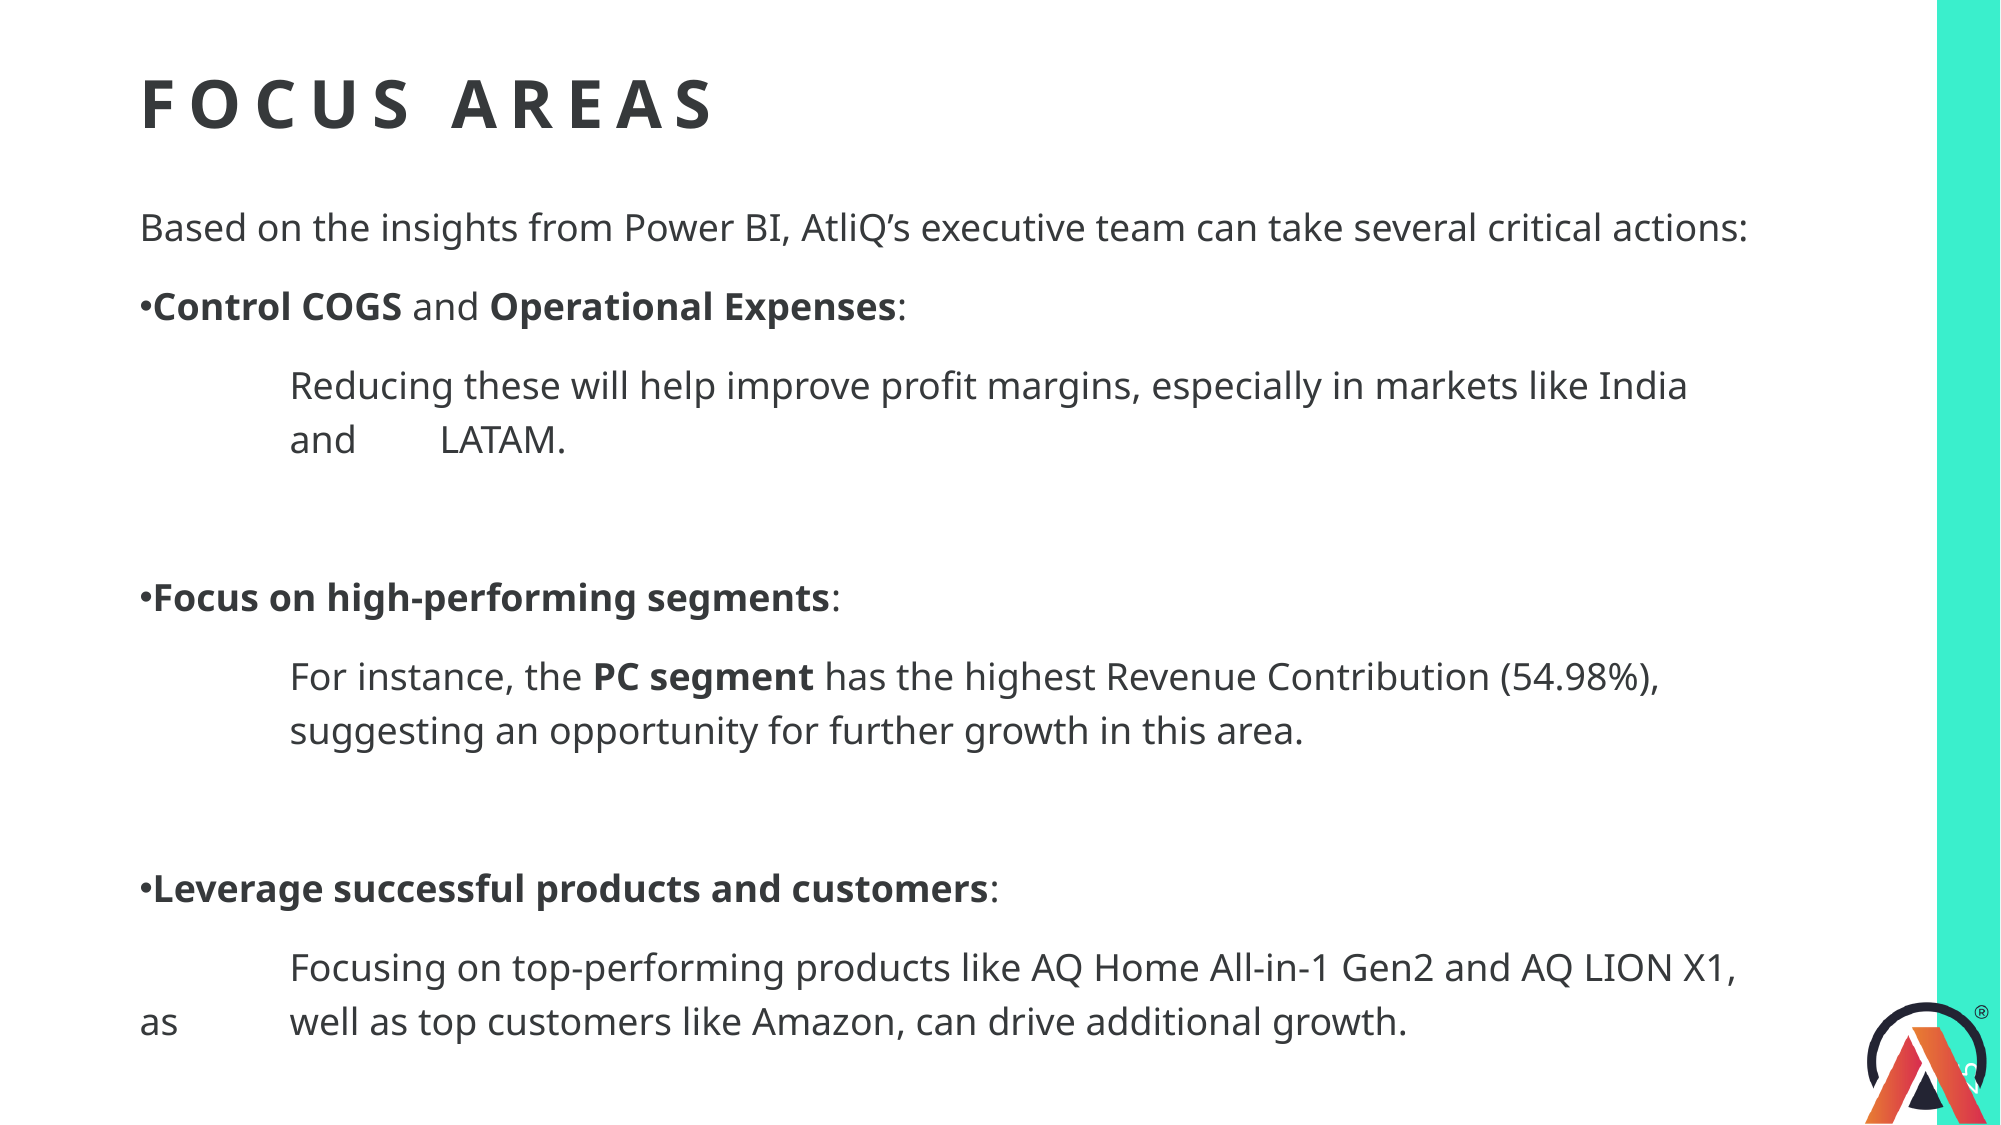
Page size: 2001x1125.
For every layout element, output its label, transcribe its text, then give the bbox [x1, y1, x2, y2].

slide_number 25 [1992, 1032, 2000, 1125]
list Based on the insights from Power BI, AtliQ’s executive team can take several critical actions: Control COGS and Operational Expenses: Reducing these will help improve profit margins, especially in markets like India and LATAM. Focus on high-performing segments: For instance, the PC segment has the highest Revenue Contribution (54.98%), suggesting an opportunity for further growth in this area. Leverage successful products and customers: Focusing on top-performing products like AQ Home All-in-1 Gen2 and AQ LION X1, as well as top customers like Amazon, can drive additional growth. [139, 195, 1759, 1125]
picture [1863, 999, 1992, 1125]
title FOCUS AREAS [139, 25, 1794, 143]
